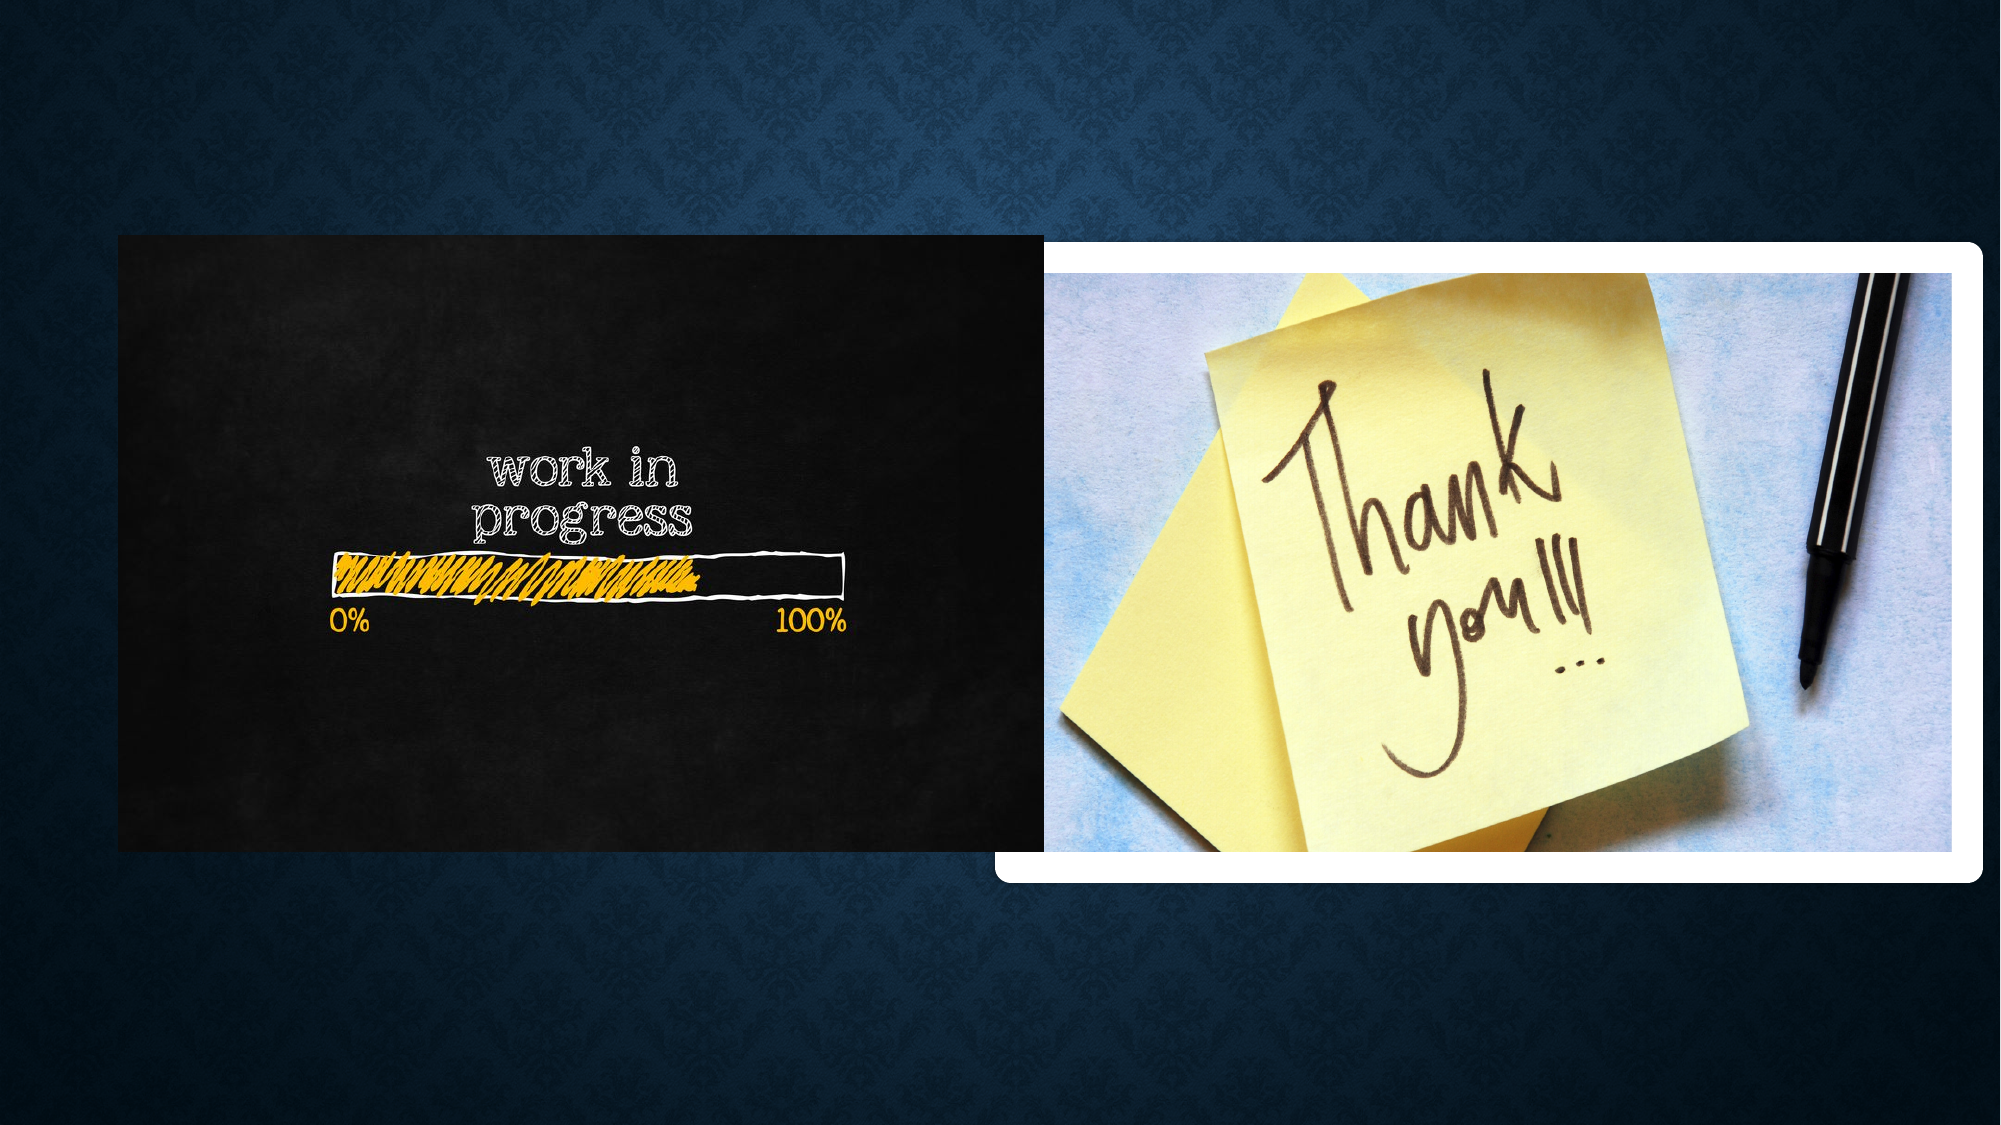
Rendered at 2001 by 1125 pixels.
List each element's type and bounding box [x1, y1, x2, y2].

picture [117, 234, 1953, 853]
